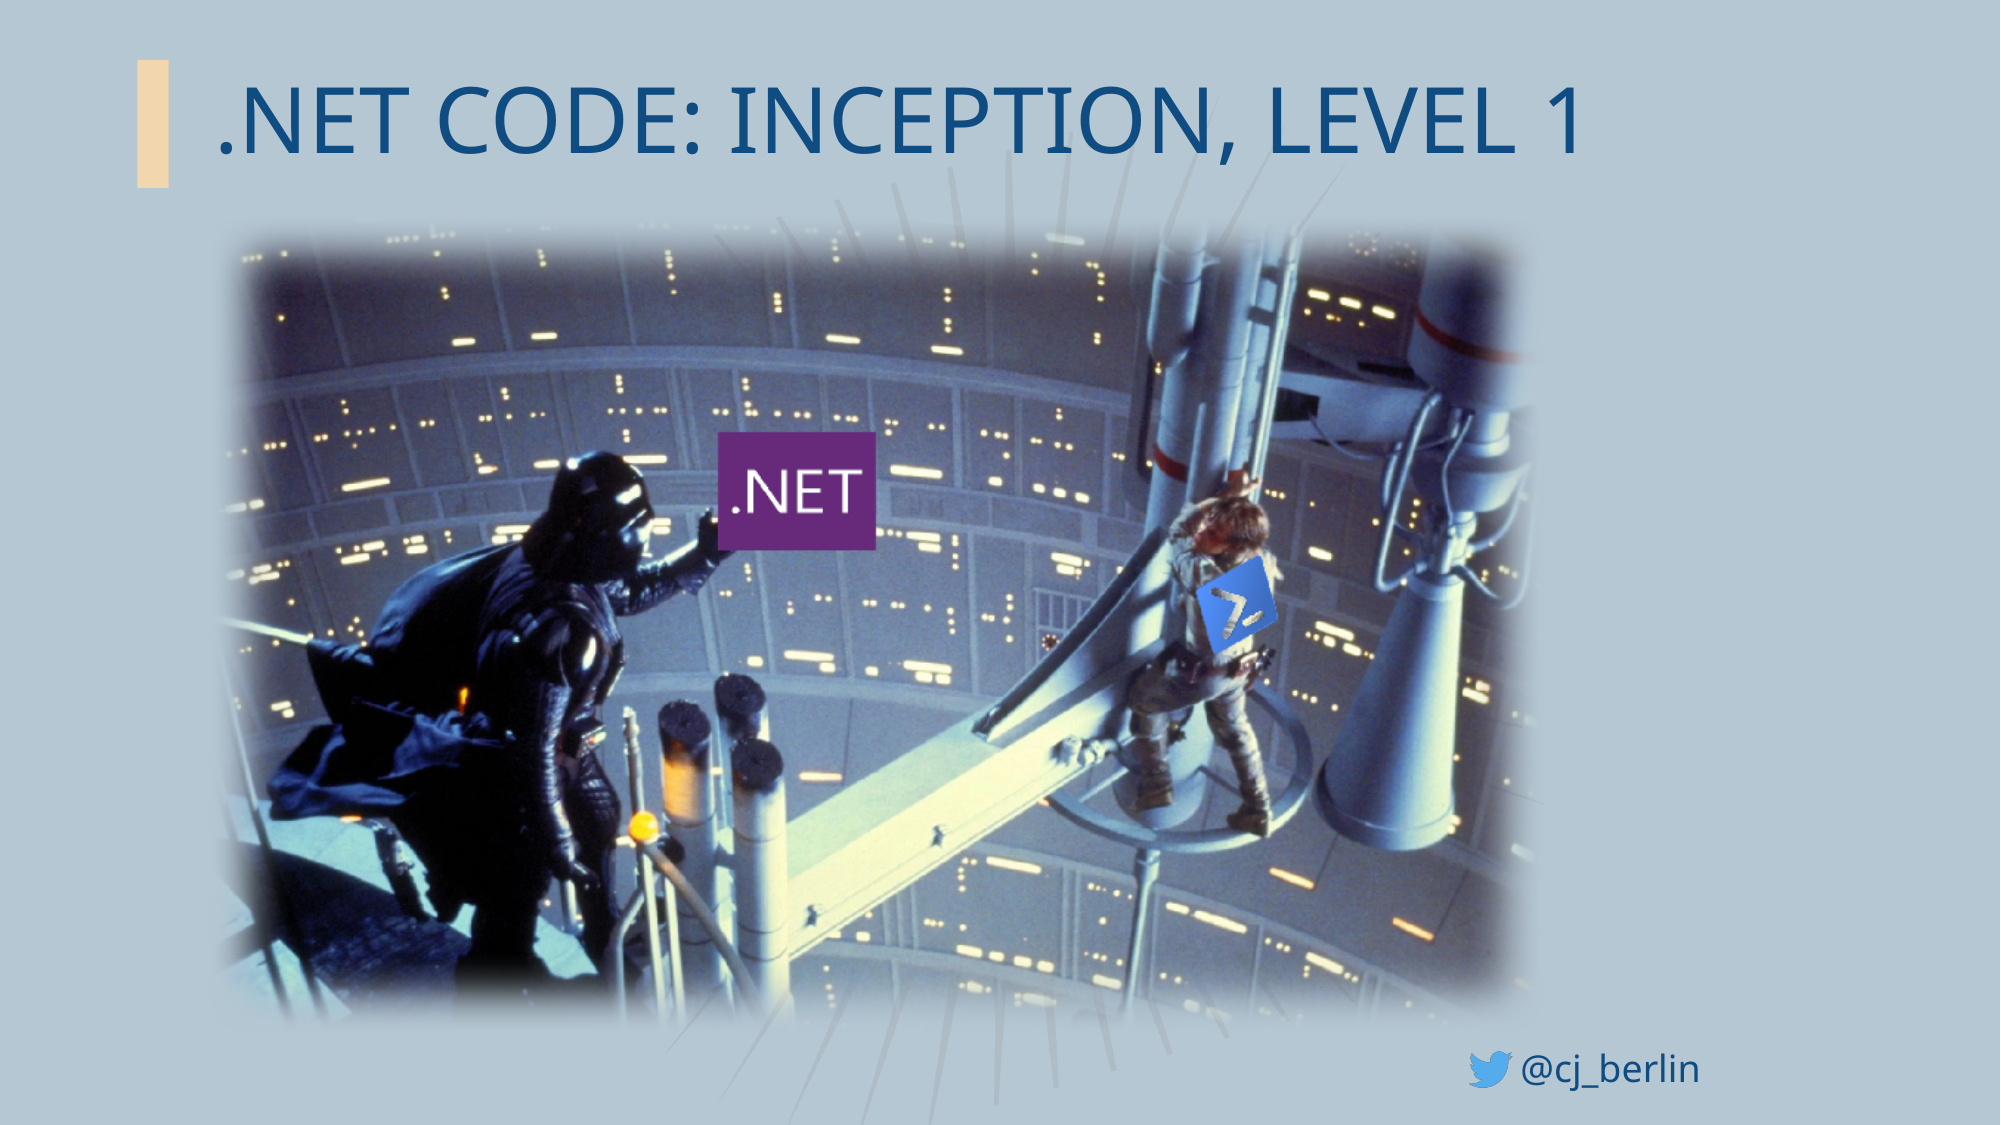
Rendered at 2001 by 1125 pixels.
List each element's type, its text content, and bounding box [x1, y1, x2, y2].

footer @cj_berlin [1505, 1038, 1956, 1098]
title .NET CODE: INCEPTION, LEVEL 1 [199, 59, 1876, 188]
picture [1458, 1037, 1523, 1103]
picture [210, 215, 1544, 1034]
